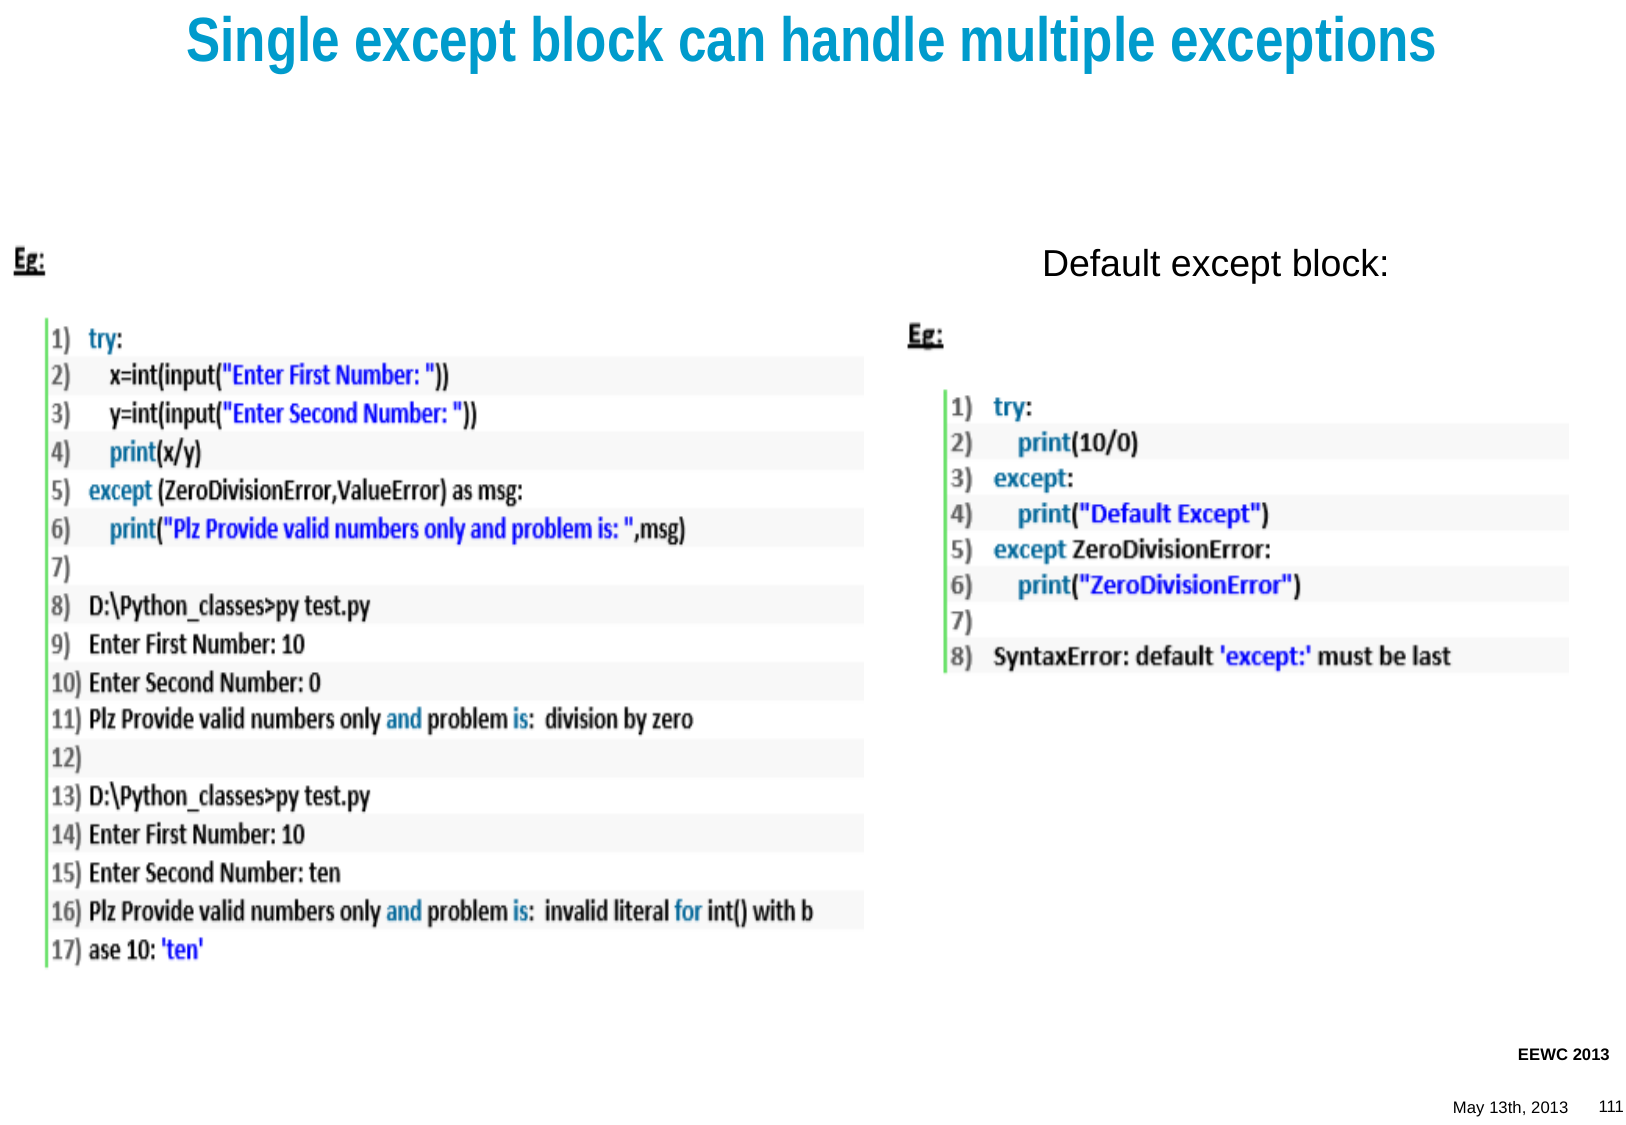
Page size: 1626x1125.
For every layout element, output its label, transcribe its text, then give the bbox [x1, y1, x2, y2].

picture [883, 304, 1569, 705]
text_box Default except block: [1027, 231, 1415, 292]
title Single except block can handle multiple exceptions [0, 0, 1625, 195]
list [0, 231, 865, 1000]
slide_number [1373, 1094, 1569, 1122]
footer EEWC 2013 [1062, 1046, 1616, 1065]
slide_number 111 [1580, 1098, 1625, 1117]
